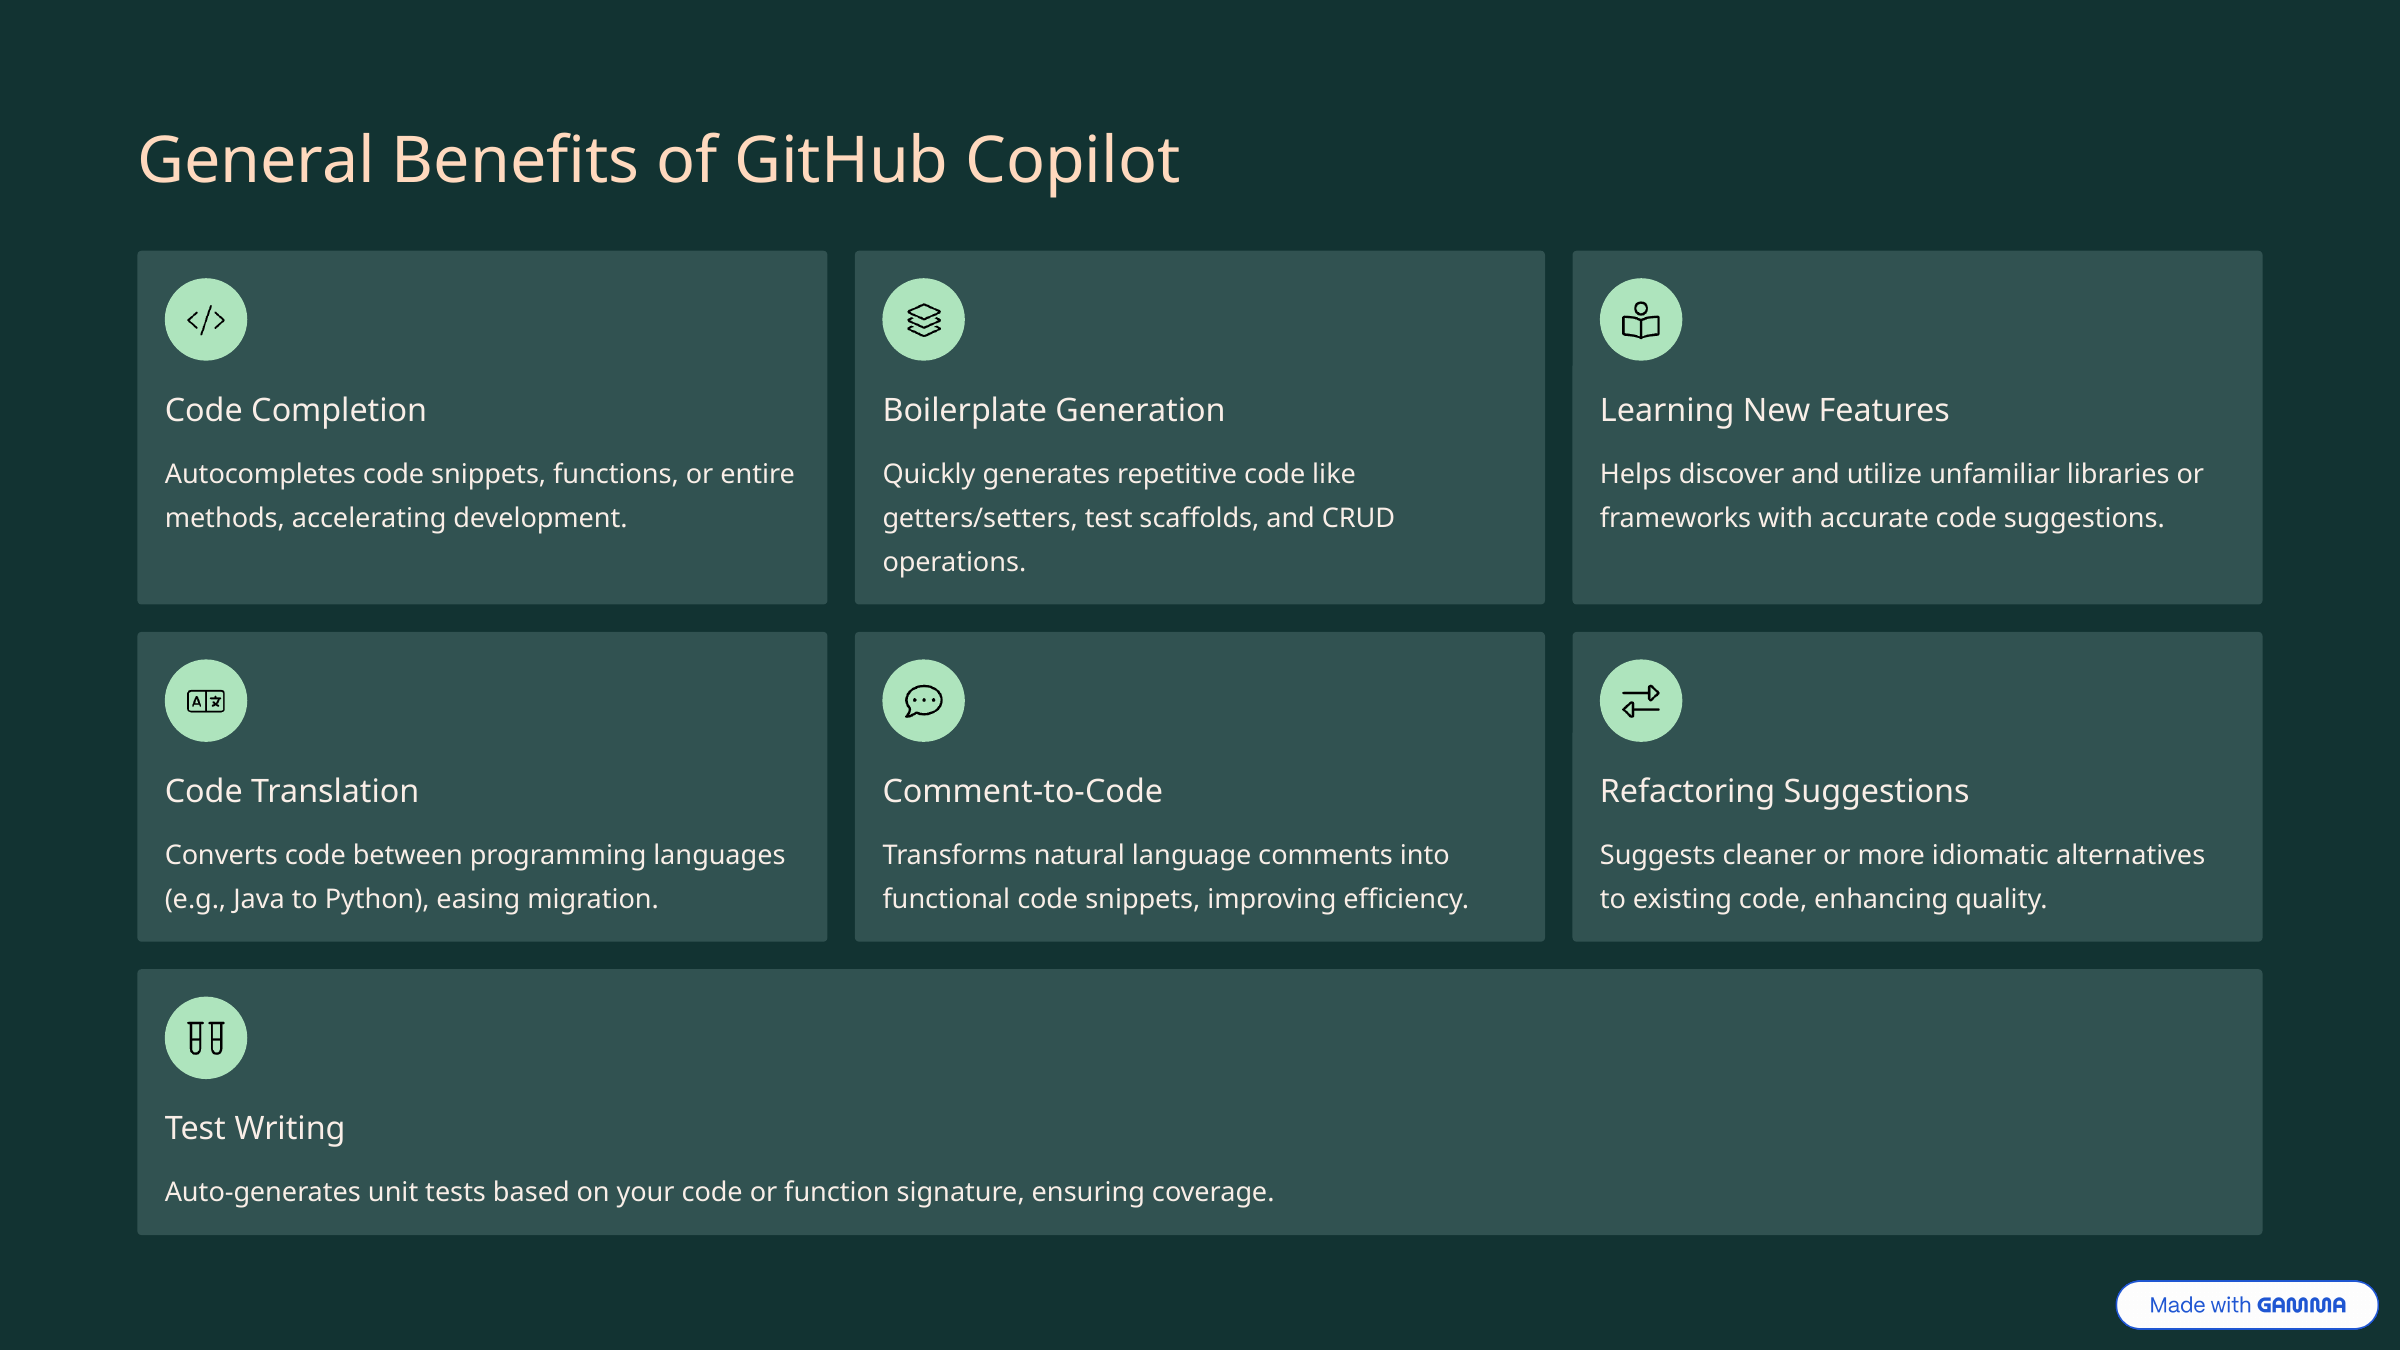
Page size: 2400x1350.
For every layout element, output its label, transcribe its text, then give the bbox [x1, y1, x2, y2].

text_box [164, 659, 248, 742]
text_box [882, 659, 965, 742]
text_box Autocompletes code snippets, functions, or entire methods, accelerating development. [164, 445, 800, 533]
text_box Refactoring Suggestions [1599, 769, 1949, 810]
picture [2106, 1271, 2389, 1339]
text_box [882, 278, 965, 361]
text_box [137, 250, 828, 605]
picture [905, 296, 943, 343]
picture [1622, 677, 1660, 724]
text_box Suggests cleaner or more idiomatic alternatives to existing code, enhancing quality. [1599, 826, 2236, 915]
text_box [854, 250, 1546, 605]
text_box Quickly generates repetitive code like getters/setters, test scaffolds, and CRUD operations. [882, 445, 1518, 577]
text_box [137, 631, 828, 942]
text_box General Benefits of GitHub Copilot [137, 114, 1144, 196]
text_box Transforms natural language comments into functional code snippets, improving efficiency. [882, 826, 1518, 915]
text_box [164, 278, 248, 361]
text_box Test Writing [164, 1106, 489, 1148]
text_box [854, 631, 1546, 942]
text_box Helps discover and utilize unfamiliar libraries or frameworks with accurate code suggestions. [1599, 445, 2236, 533]
text_box [1599, 659, 1683, 742]
text_box Converts code between programming languages (e.g., Java to Python), easing migration. [164, 826, 800, 915]
picture [905, 677, 943, 724]
picture [1622, 296, 1660, 343]
text_box Auto-generates unit tests based on your code or function signature, ensuring coverage. [164, 1163, 2236, 1208]
text_box Code Completion [164, 388, 489, 429]
text_box [1572, 250, 2263, 605]
text_box [1572, 631, 2263, 942]
picture [187, 296, 225, 343]
text_box [164, 996, 248, 1080]
picture [187, 677, 225, 724]
text_box [1599, 278, 1683, 361]
text_box Code Translation [164, 769, 489, 810]
text_box Comment-to-Code [882, 769, 1206, 810]
text_box Learning New Features [1599, 388, 1932, 429]
text_box Boilerplate Generation [882, 388, 1211, 429]
picture [187, 1014, 225, 1062]
text_box [137, 969, 2263, 1236]
